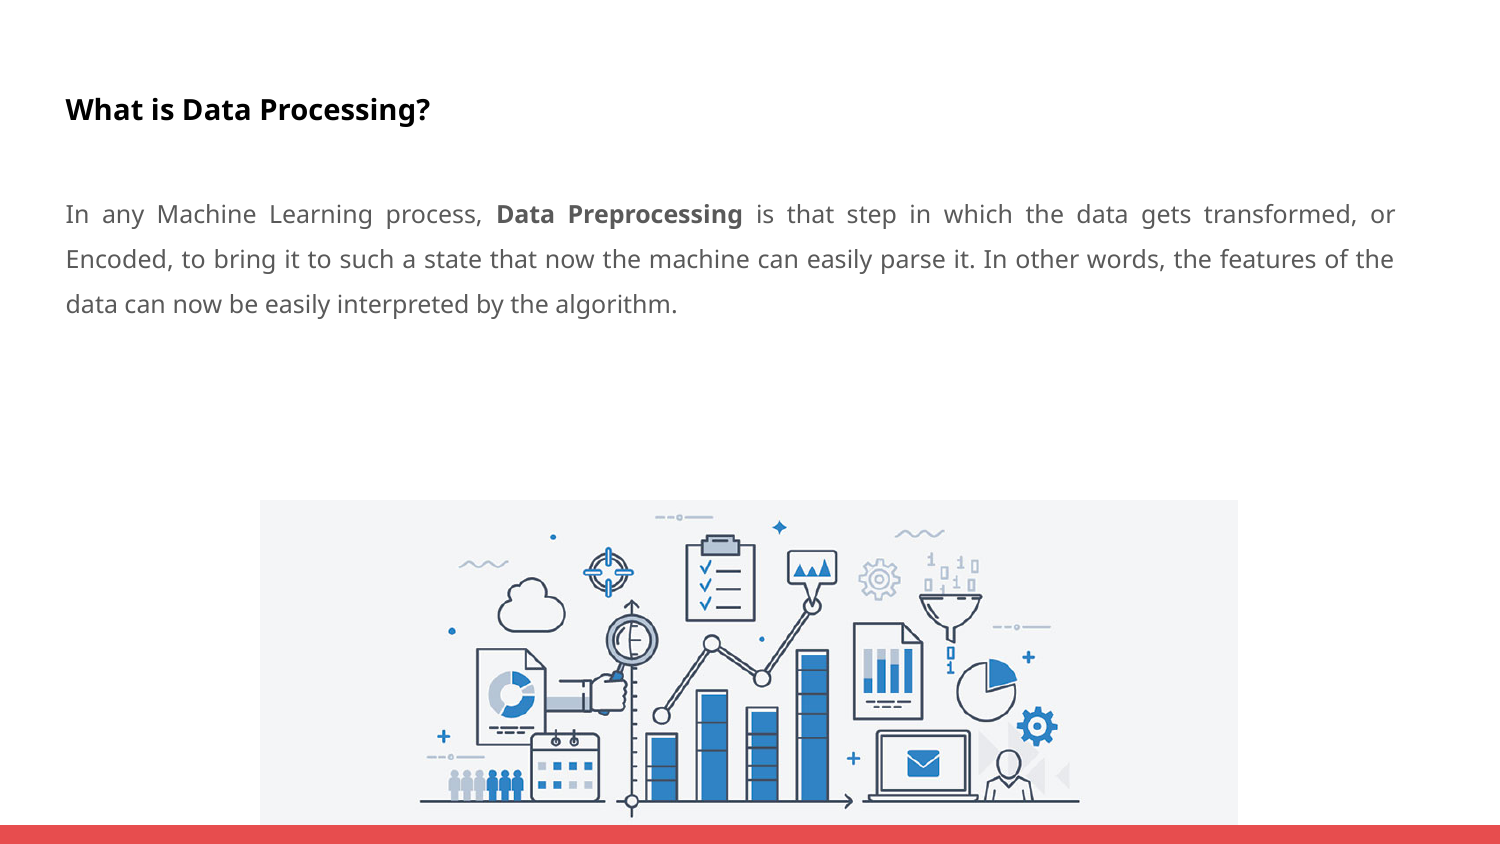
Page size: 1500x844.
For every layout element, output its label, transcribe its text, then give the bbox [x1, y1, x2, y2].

picture [260, 499, 1238, 826]
text_box What is Data Processing? [50, 58, 1412, 132]
text_box In any Machine Learning process, Data Preprocessing is that step in which the data gets transformed, or Encoded, to bring it to such a state that now the machine can easily parse it. In other words, the features of the data can now be easily interpreted by the algorithm. [50, 169, 1412, 334]
text_box [0, 825, 1500, 844]
